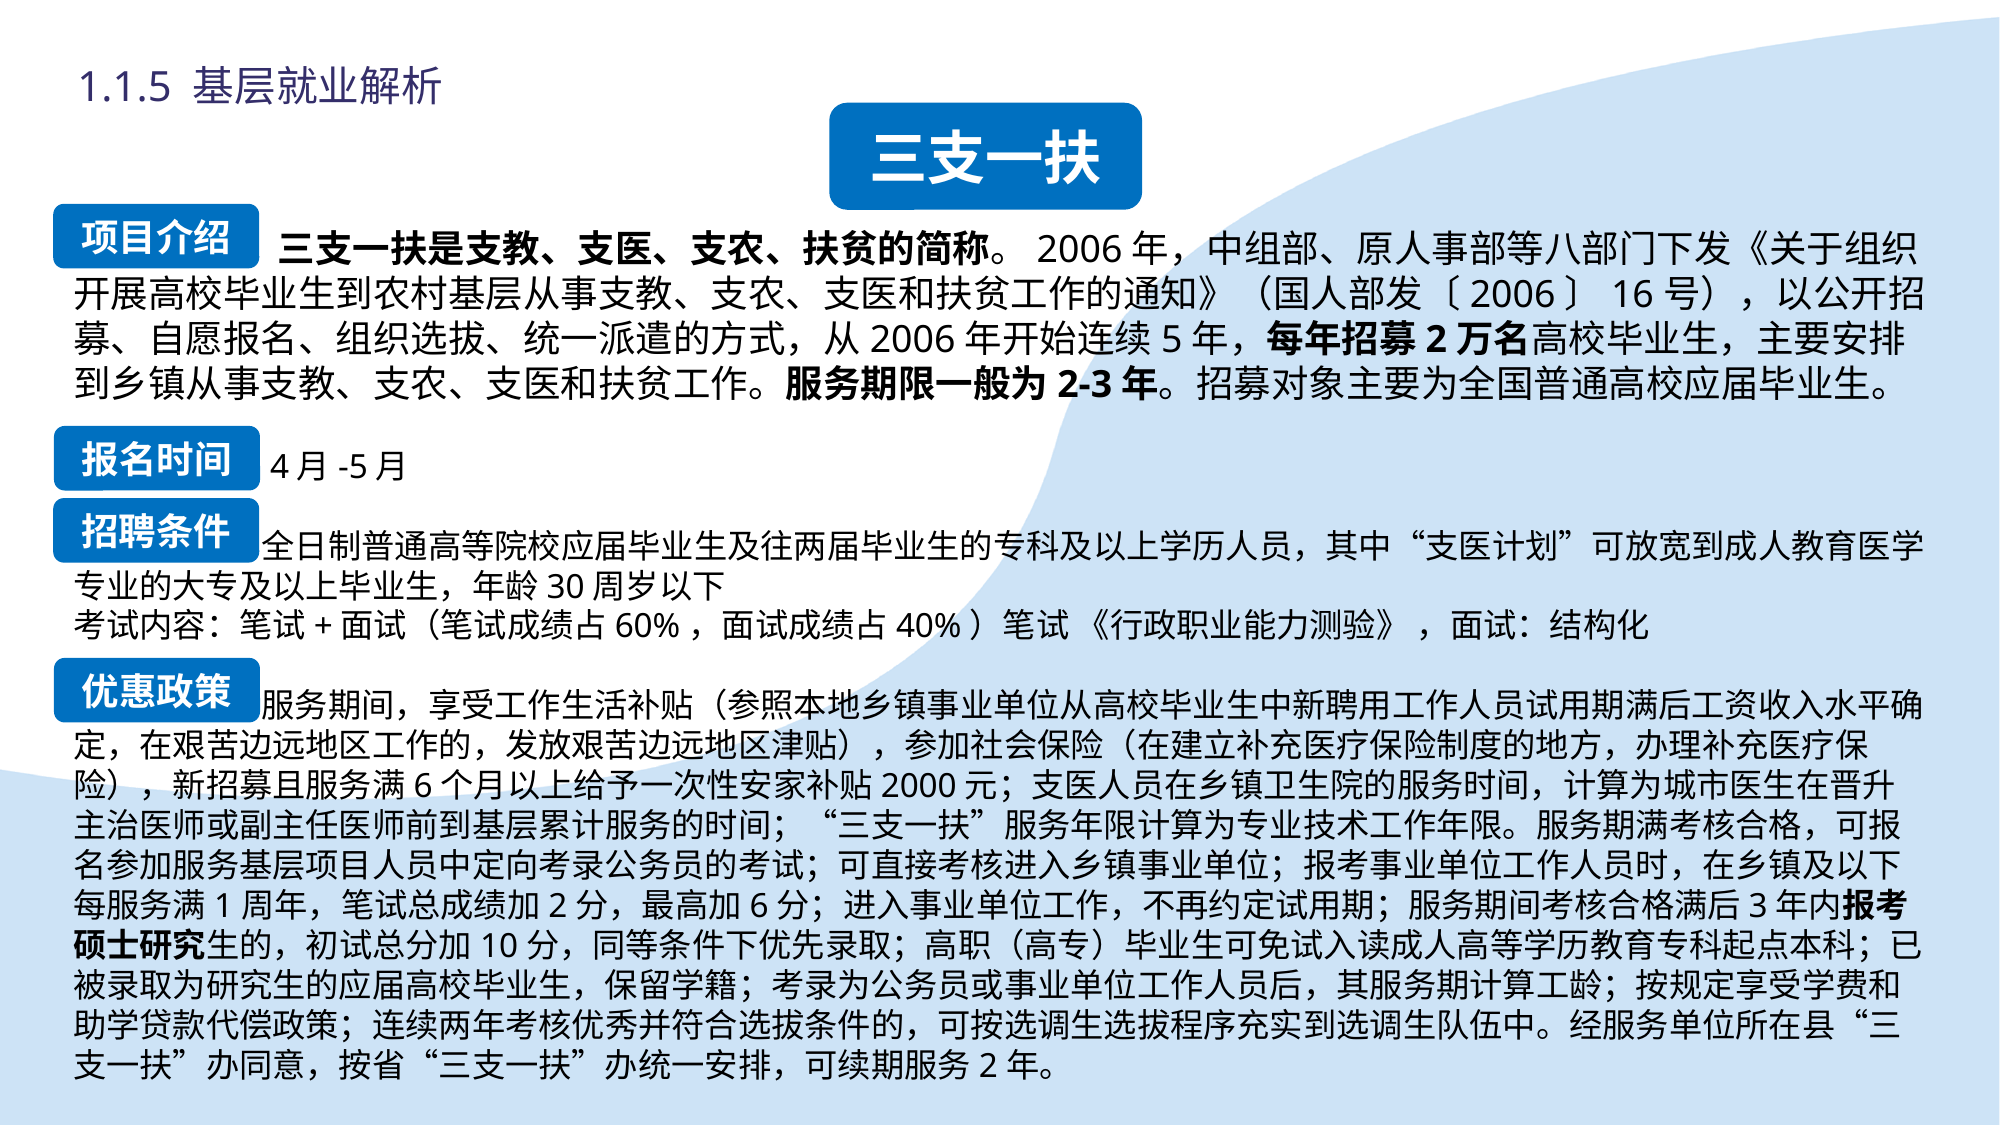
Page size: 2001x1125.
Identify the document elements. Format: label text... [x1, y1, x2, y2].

text_box 项目介绍 [52, 202, 261, 270]
text_box 三支一扶 [828, 101, 1144, 211]
text_box 项目介绍： 三支一扶是支教、支医、支农、扶贫的简称。2006年，中组部、原人事部等八部门下发《关于组织开展高校毕业生到农村基层从事支教、支农、支医和扶贫工作的通知》（国人部发〔2006〕16号），以公开招募、自愿报名、组织选拔、统一派遣的方式，从2006年开始连续5年，每年招募2万名高校毕业生，主要安排到乡镇从事支教、支农、支医和扶贫工作。服务期限一般为2-3年。招募对象主要为全国普通高校应届毕业生。 报名时间： 4月-5月 招聘条件： 全日制普通高等院校应届毕业生及往两届毕业生的专科及以上学历人员，其中“支医计划”可放宽到成人教育医学专业的大专及以上毕业生，年龄30周岁以下 考试内容：笔试+面试（笔试成绩占60%，面试成绩占40%）笔试 《行政职业能力测验》 ，面试：结构化 优惠政策： 服务期间，享受工作生活补贴（参照本地乡镇事业单位从高校毕业生中新聘用工作人员试用期满后工资收入水平确定，在艰苦边远地区工作的，发放艰苦边远地区津贴），参加社会保险（在建立补充医疗保险制度的地方，办理补充医疗保险），新招募且服务满6个月以上给予一次性安家补贴2000元；支医人员在乡镇卫生院的服务时间，计算为城市医生在晋升主治医师或副主任医师前到基层累计服务的时间；“三支一扶”服务年限计算为专业技术工作年限。服务期满考核合格，可报名参加服务基层项目人员中定向考录公务员的考试；可直接考核进入乡镇事业单位；报考事业单位工作人员时，在乡镇及以下每服务满1周年，笔试总成绩加2分，最高加6分；进入事业单位工作，不再约定试用期；服务期间考核合格满后3年内报考硕士研究生的，初试总分加10分，同等条件下优先录取；高职（高专）毕业生可免试入读成人高等学历教育专科起点本科；已被录取为研究生的应届高校毕业生，保留学籍；考录为公务员或事业单位工作人员后，其服务期计算工龄；按规定享受学费和助学贷款代偿政策；连续两年考核优秀并符合选拔条件的，可按选调生选拔程序充实到选调生队伍中。经服务单位所在县“三支一扶”办同意，按省“三支一扶”办统一安排，可续期服务2年。 [58, 127, 1942, 1092]
text_box 1.1.5 基层就业解析 [62, 52, 459, 118]
picture [0, 0, 2000, 1125]
text_box 招聘条件 [52, 497, 261, 564]
text_box 报名时间 [52, 424, 262, 492]
text_box 优惠政策 [52, 656, 262, 724]
